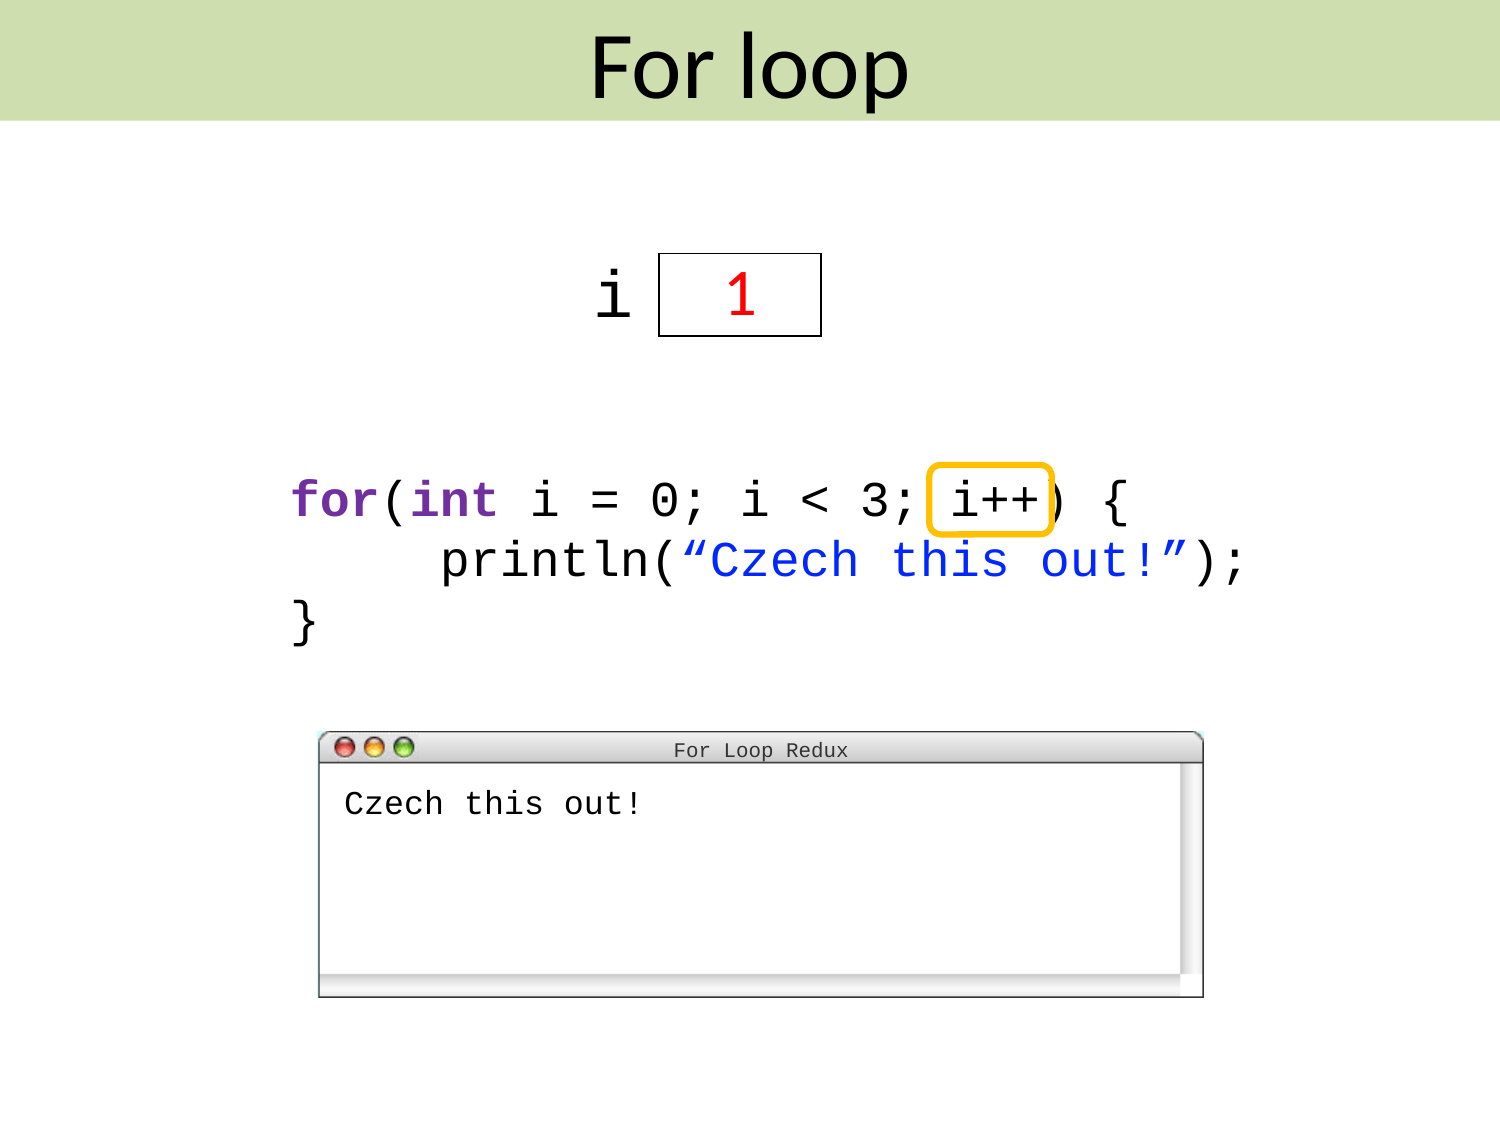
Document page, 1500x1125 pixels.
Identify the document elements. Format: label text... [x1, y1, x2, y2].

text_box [317, 728, 1204, 998]
text_box 1 [658, 253, 822, 337]
text_box For loop [0, 0, 1500, 121]
text_box for(int i = 0; i < 3; i++) { println(“Czech this out!”); } [125, 398, 1265, 714]
text_box i [578, 243, 649, 338]
text_box [928, 464, 1053, 535]
